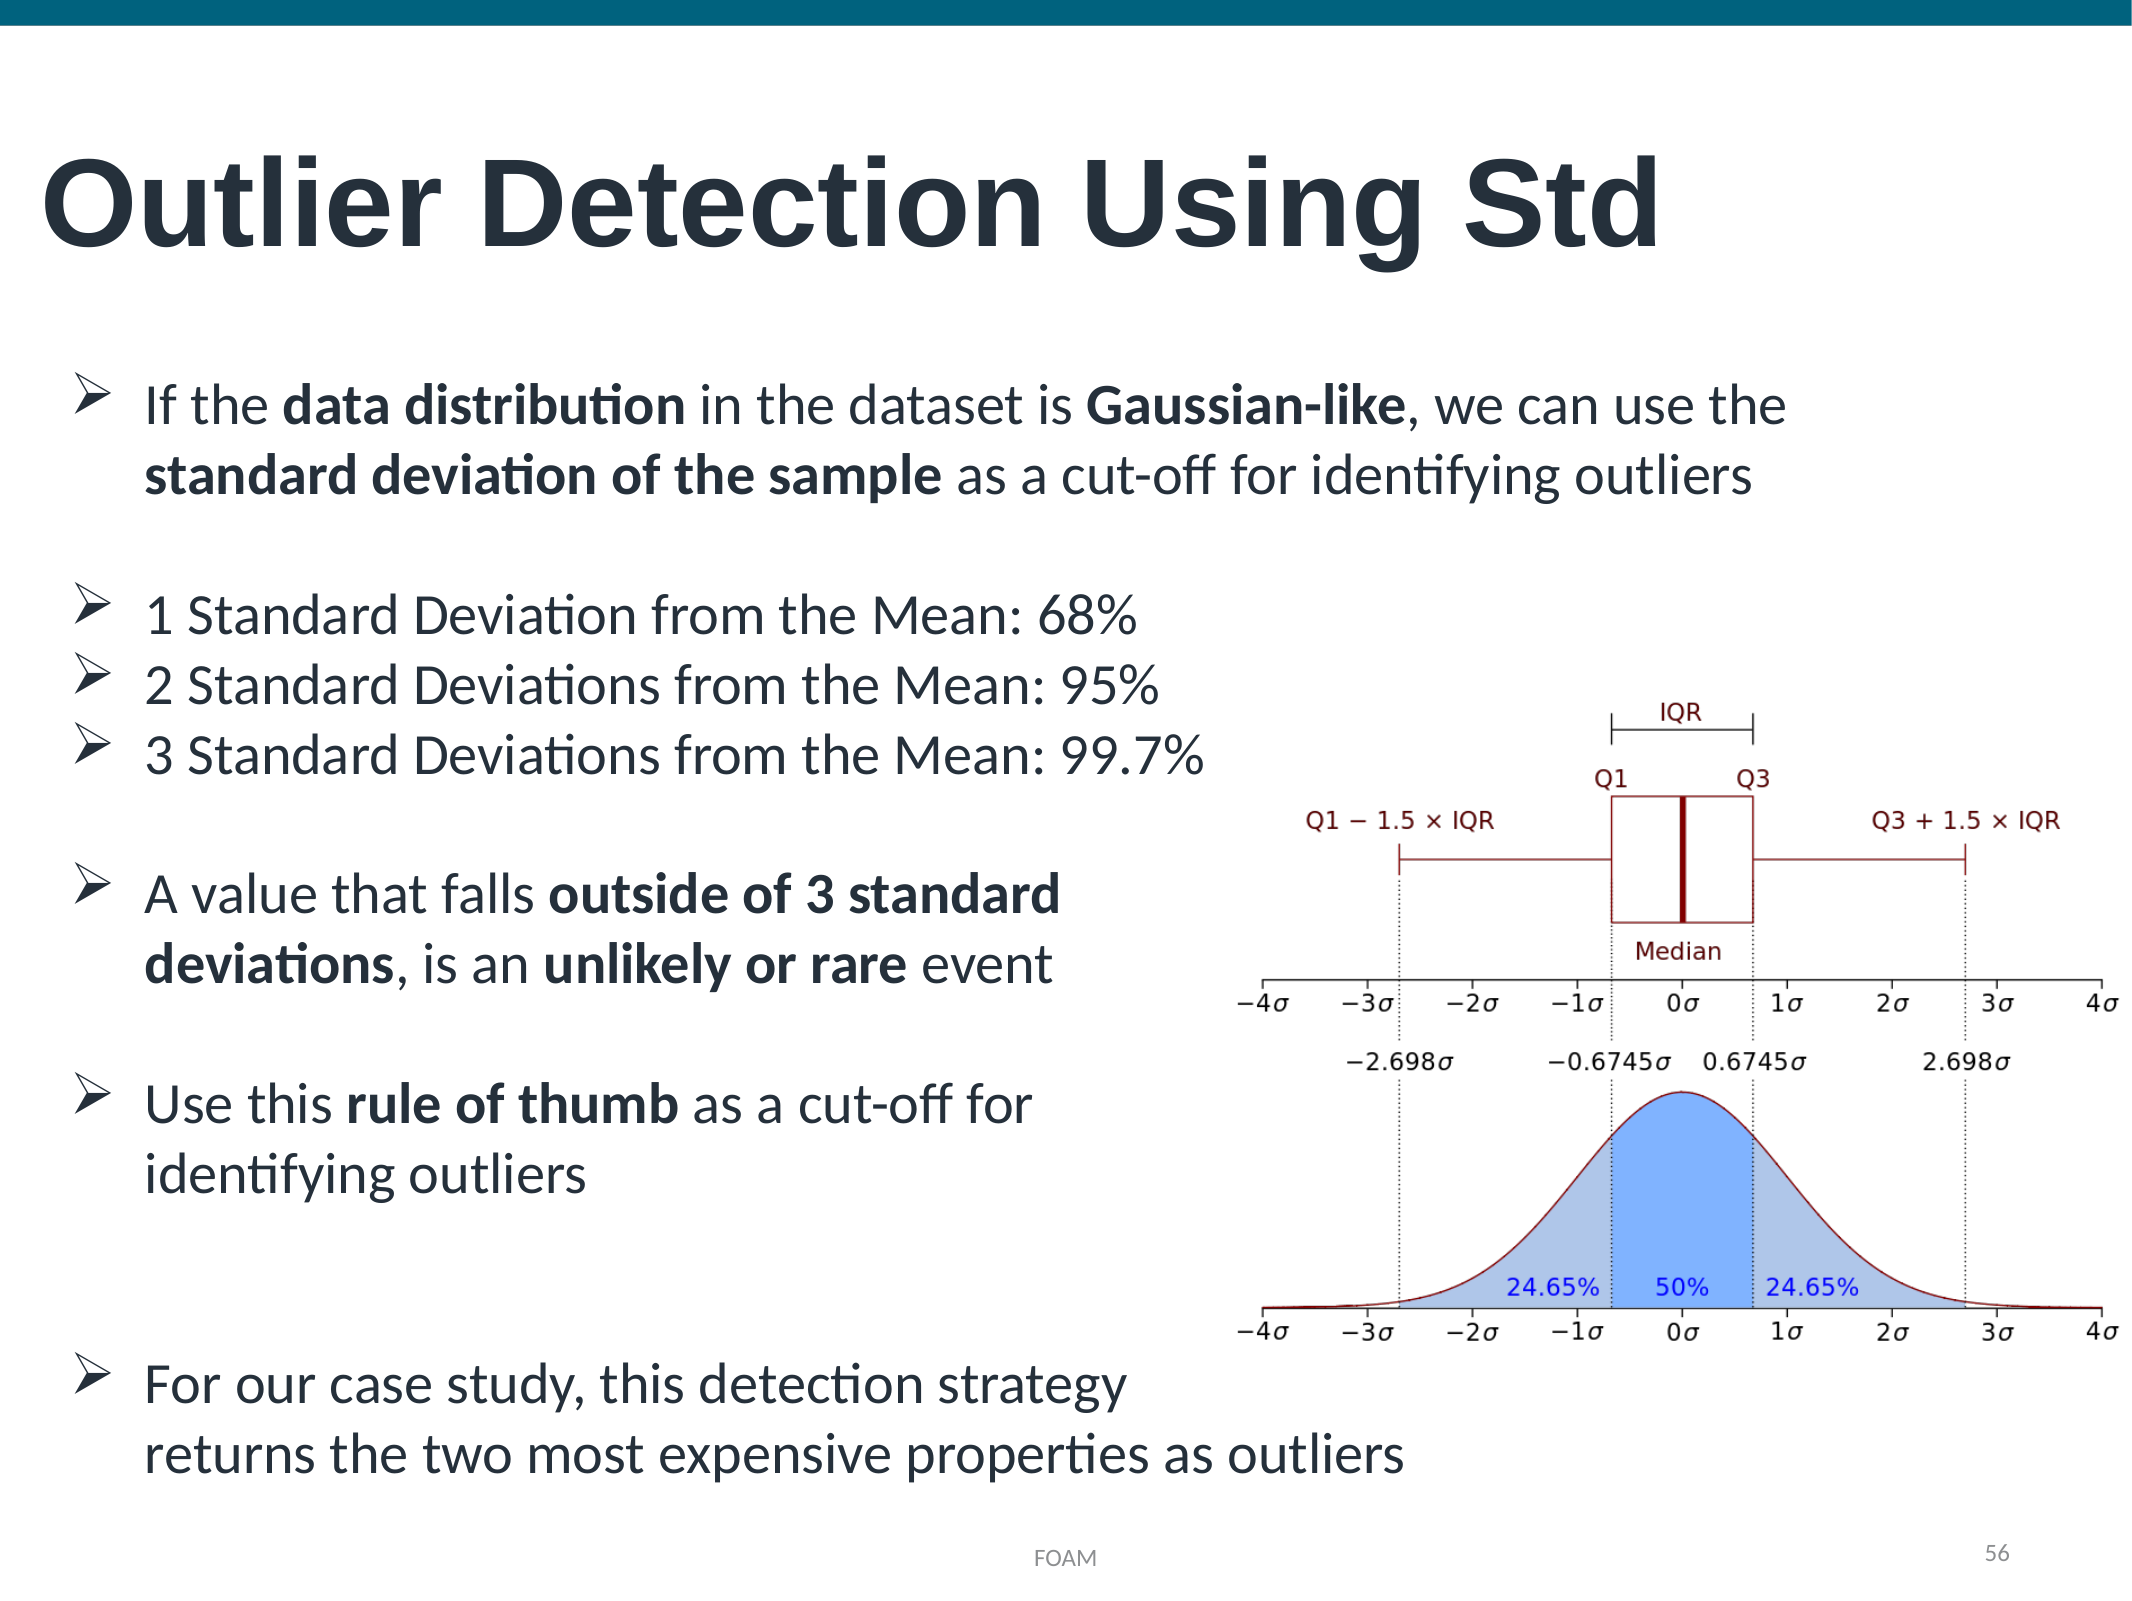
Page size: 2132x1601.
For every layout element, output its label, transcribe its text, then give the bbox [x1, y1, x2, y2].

text_box Outlier Detection Using Std [19, 111, 2132, 283]
slide_number 56 [1527, 1508, 2025, 1594]
text_box [532, 661, 1599, 743]
text_box If the data distribution in the dataset is Gaussian-like, we can use the standard deviation of the sample as a cut-off for identifying outliers 1 Standard Deviation from the Mean: 68% 2 Standard Deviations from the Mean: 95% 3 Standard Deviations from the Mean: 99.7% A value that falls outside of 3 standard deviations, is an unlikely or rare event Use this rule of thumb as a cut-off for identifying outliers For our case study, this detection strategy returns the two most expensive properties as outliers [55, 358, 1827, 1493]
picture [1229, 686, 2132, 1345]
footer FOAM [728, 1513, 1404, 1599]
